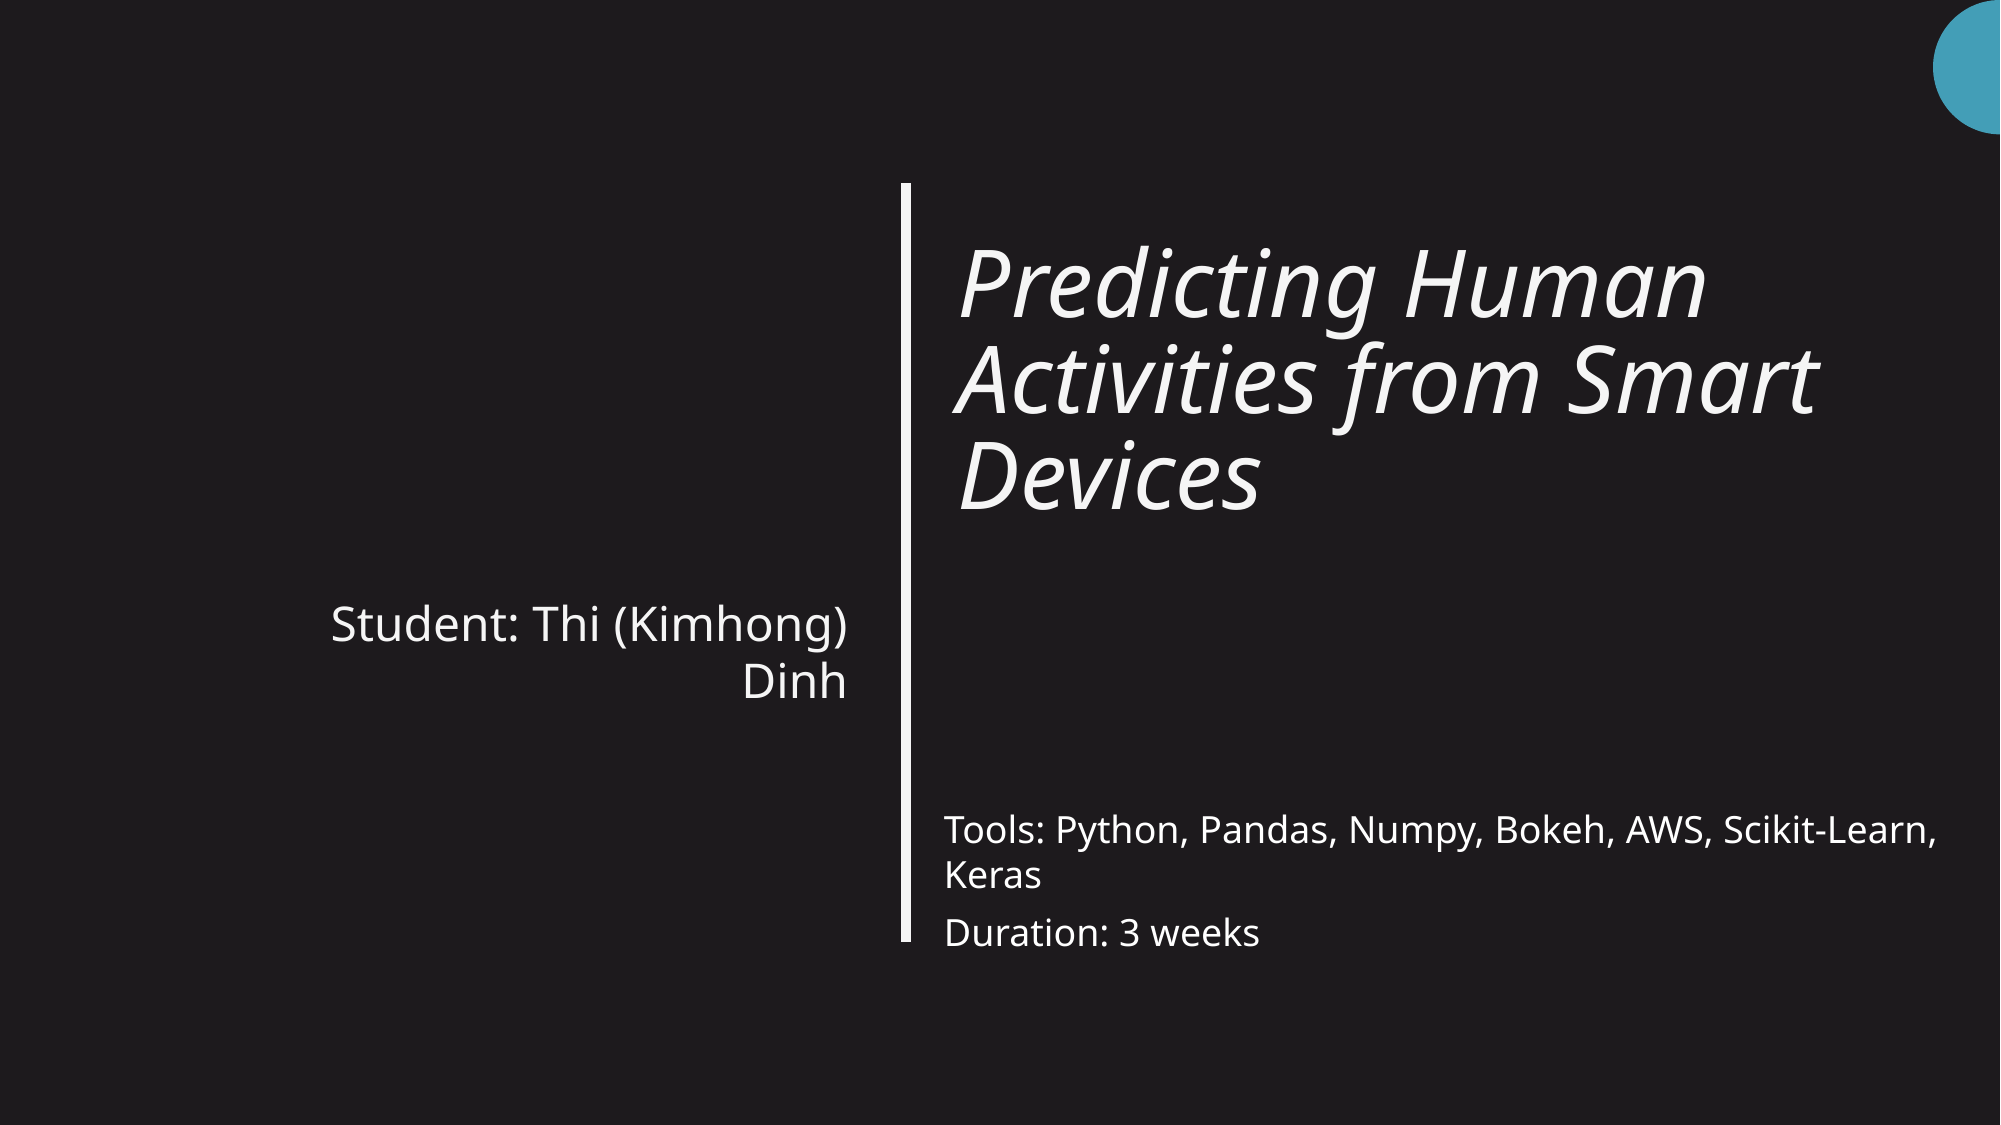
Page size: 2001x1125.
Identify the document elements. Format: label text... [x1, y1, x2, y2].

subtitle Student: Thi (Kimhong) Dinh [214, 637, 864, 716]
title Predicting Human Activities from Smart Devices [942, 207, 1873, 563]
text_box Tools: Python, Pandas, Numpy, Bokeh, AWS, Scikit-Learn, Keras Duration: 3 weeks [929, 798, 1975, 962]
